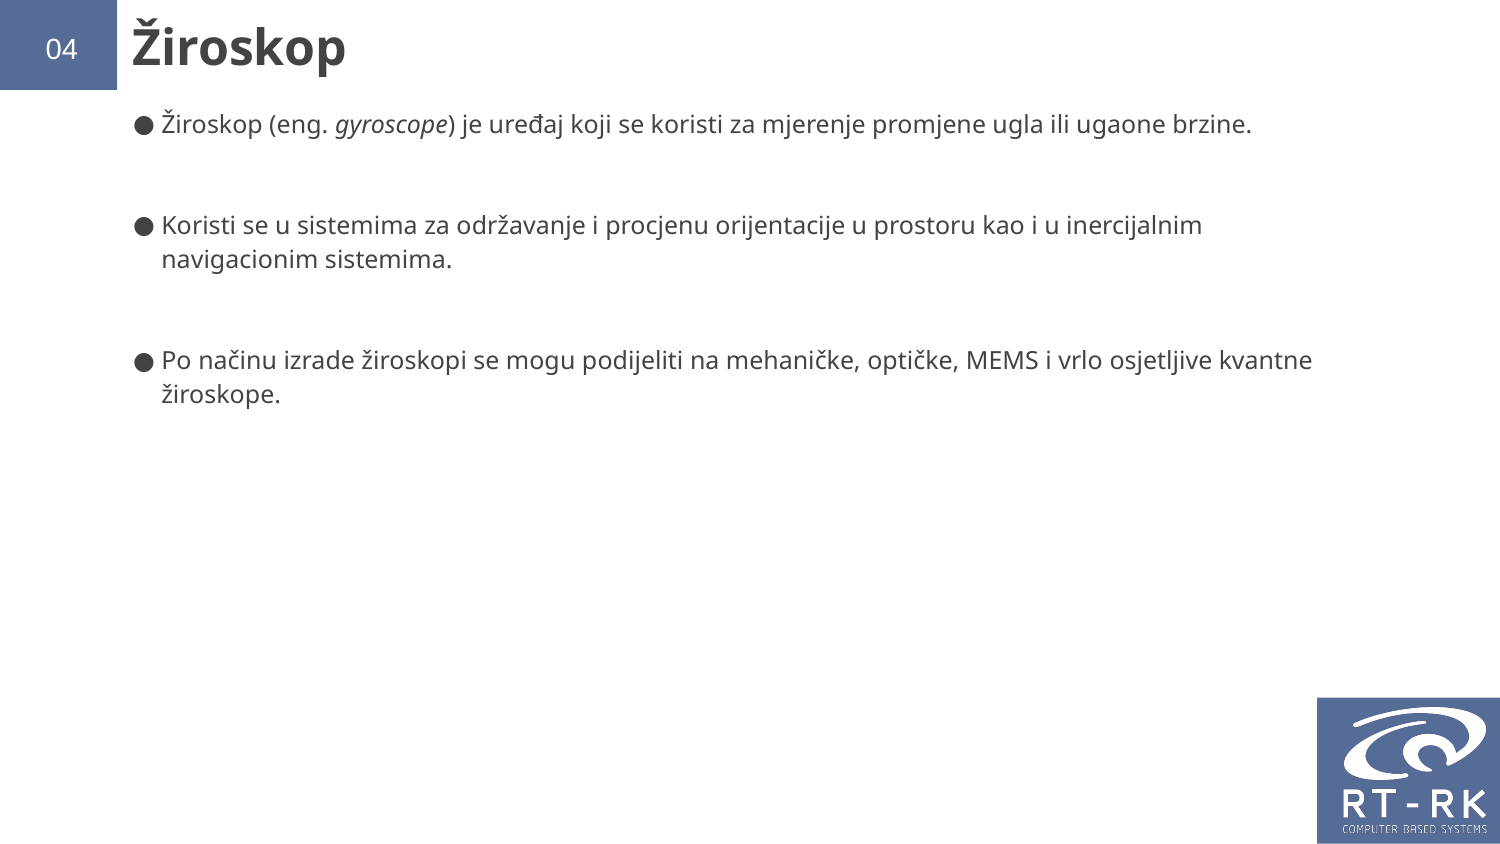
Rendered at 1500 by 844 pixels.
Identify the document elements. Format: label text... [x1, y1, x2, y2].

title Žiroskop [118, 0, 1453, 80]
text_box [1316, 697, 1500, 844]
subtitle Žiroskop (eng. gyroscope) je uređaj koji se koristi za mjerenje promjene ugla ili ugaone brzine. Koristi se u sistemima za održavanje i procjenu orijentacije u prostoru kao i u inercijalnim navigacionim sistemima. Po načinu izrade žiroskopi se mogu podijeliti na mehaničke, optičke, MEMS i vrlo osjetljive kvantne žiroskope. [118, 88, 1365, 698]
text_box 04 [0, 0, 94, 95]
text_box [94, 0, 118, 90]
